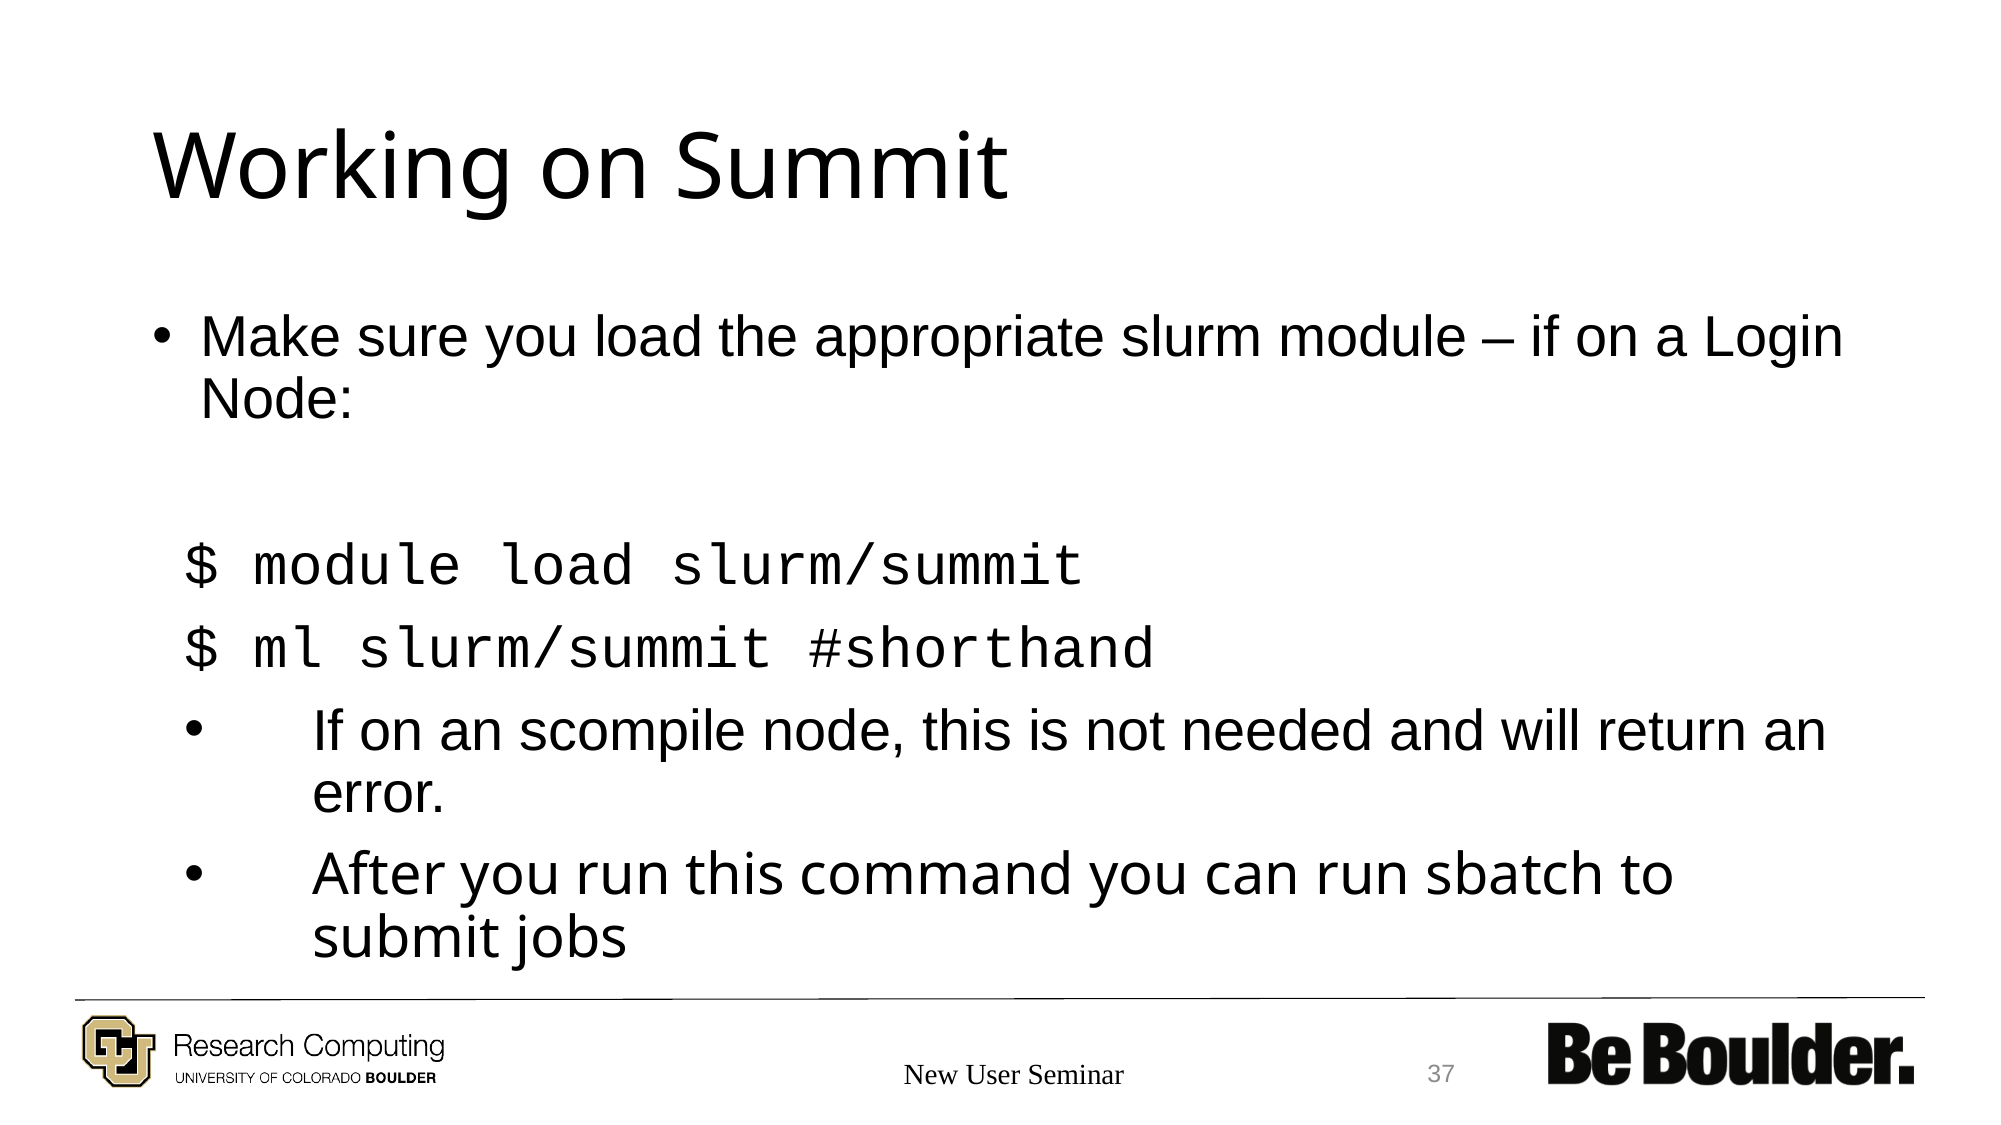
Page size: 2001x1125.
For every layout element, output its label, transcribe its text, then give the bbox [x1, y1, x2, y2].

list Make sure you load the appropriate slurm module – if on a Login Node: $ module load slurm/summit $ ml slurm/summit #shorthand If on an scompile node, this is not needed and will return an error. After you run this command you can run sbatch to submit jobs [137, 299, 1863, 983]
title Working on Summit [137, 59, 1863, 278]
slide_number 37 [1412, 1042, 1525, 1103]
picture [1524, 1015, 1938, 1088]
footer New User Seminar [676, 1042, 1352, 1103]
picture [81, 1015, 444, 1088]
